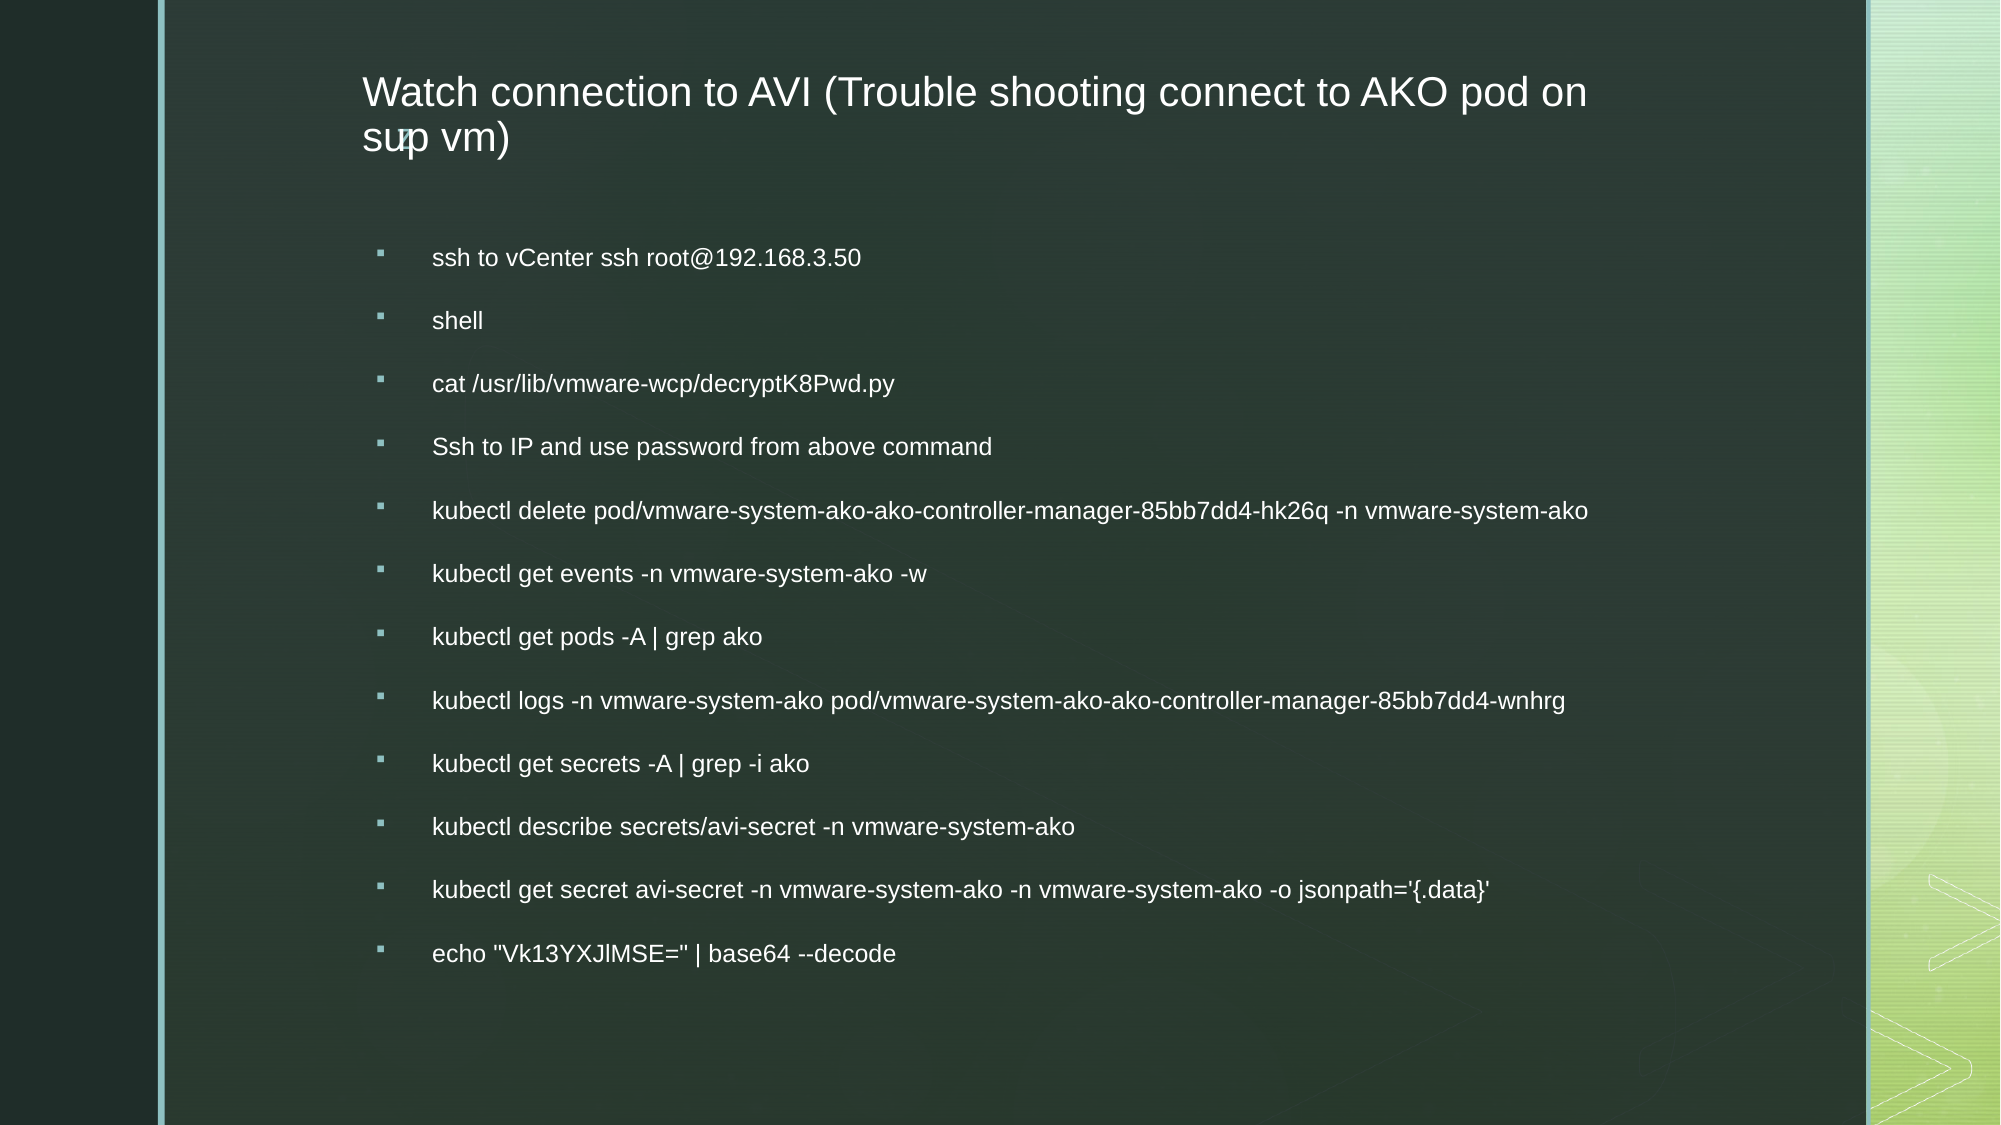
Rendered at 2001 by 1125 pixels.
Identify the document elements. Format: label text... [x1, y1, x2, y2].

list ssh to vCenter ssh root@192.168.3.50 shell cat /usr/lib/vmware-wcp/decryptK8Pwd.py Ssh to IP and use password from above command kubectl delete pod/vmware-system-ako-ako-controller-manager-85bb7dd4-hk26q -n vmware-system-ako kubectl get events -n vmware-system-ako -w kubectl get pods -A | grep ako kubectl logs -n vmware-system-ako pod/vmware-system-ako-ako-controller-manager-85bb7dd4-wnhrg kubectl get secrets -A | grep -i ako kubectl describe secrets/avi-secret -n vmware-system-ako kubectl get secret avi-secret -n vmware-system-ako -n vmware-system-ako -o jsonpath='{.data}' echo "Vk13YXJlMSE=" | base64 --decode [360, 220, 1640, 1081]
picture [1871, 0, 2001, 1125]
title Watch connection to AVI (Trouble shooting connect to AKO pod on sup vm) [347, 63, 1653, 240]
